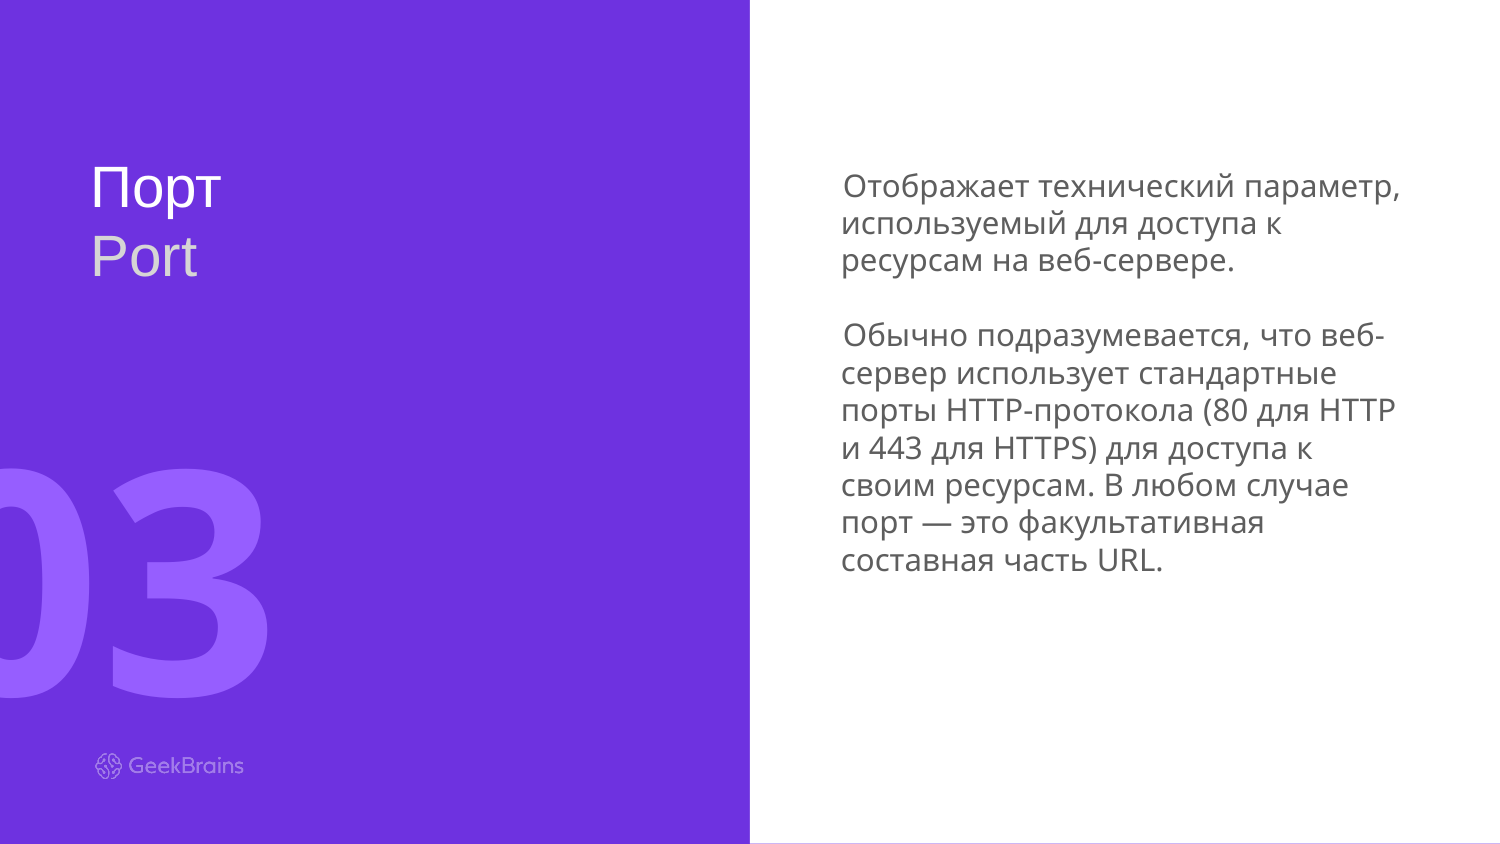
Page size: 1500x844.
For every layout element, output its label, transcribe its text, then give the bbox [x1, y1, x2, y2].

title Порт Port [84, 143, 661, 422]
list Отображает технический параметр, используемый для доступа к ресурсам на веб-сервере. Обычно подразумевается, что веб-сервер использует стандартные порты HTTP-протокола (80 для HTTP и 443 для HTTPS) для доступа к своим ресурсам. В любом случае порт — это факультативная составная часть URL. [835, 160, 1423, 648]
